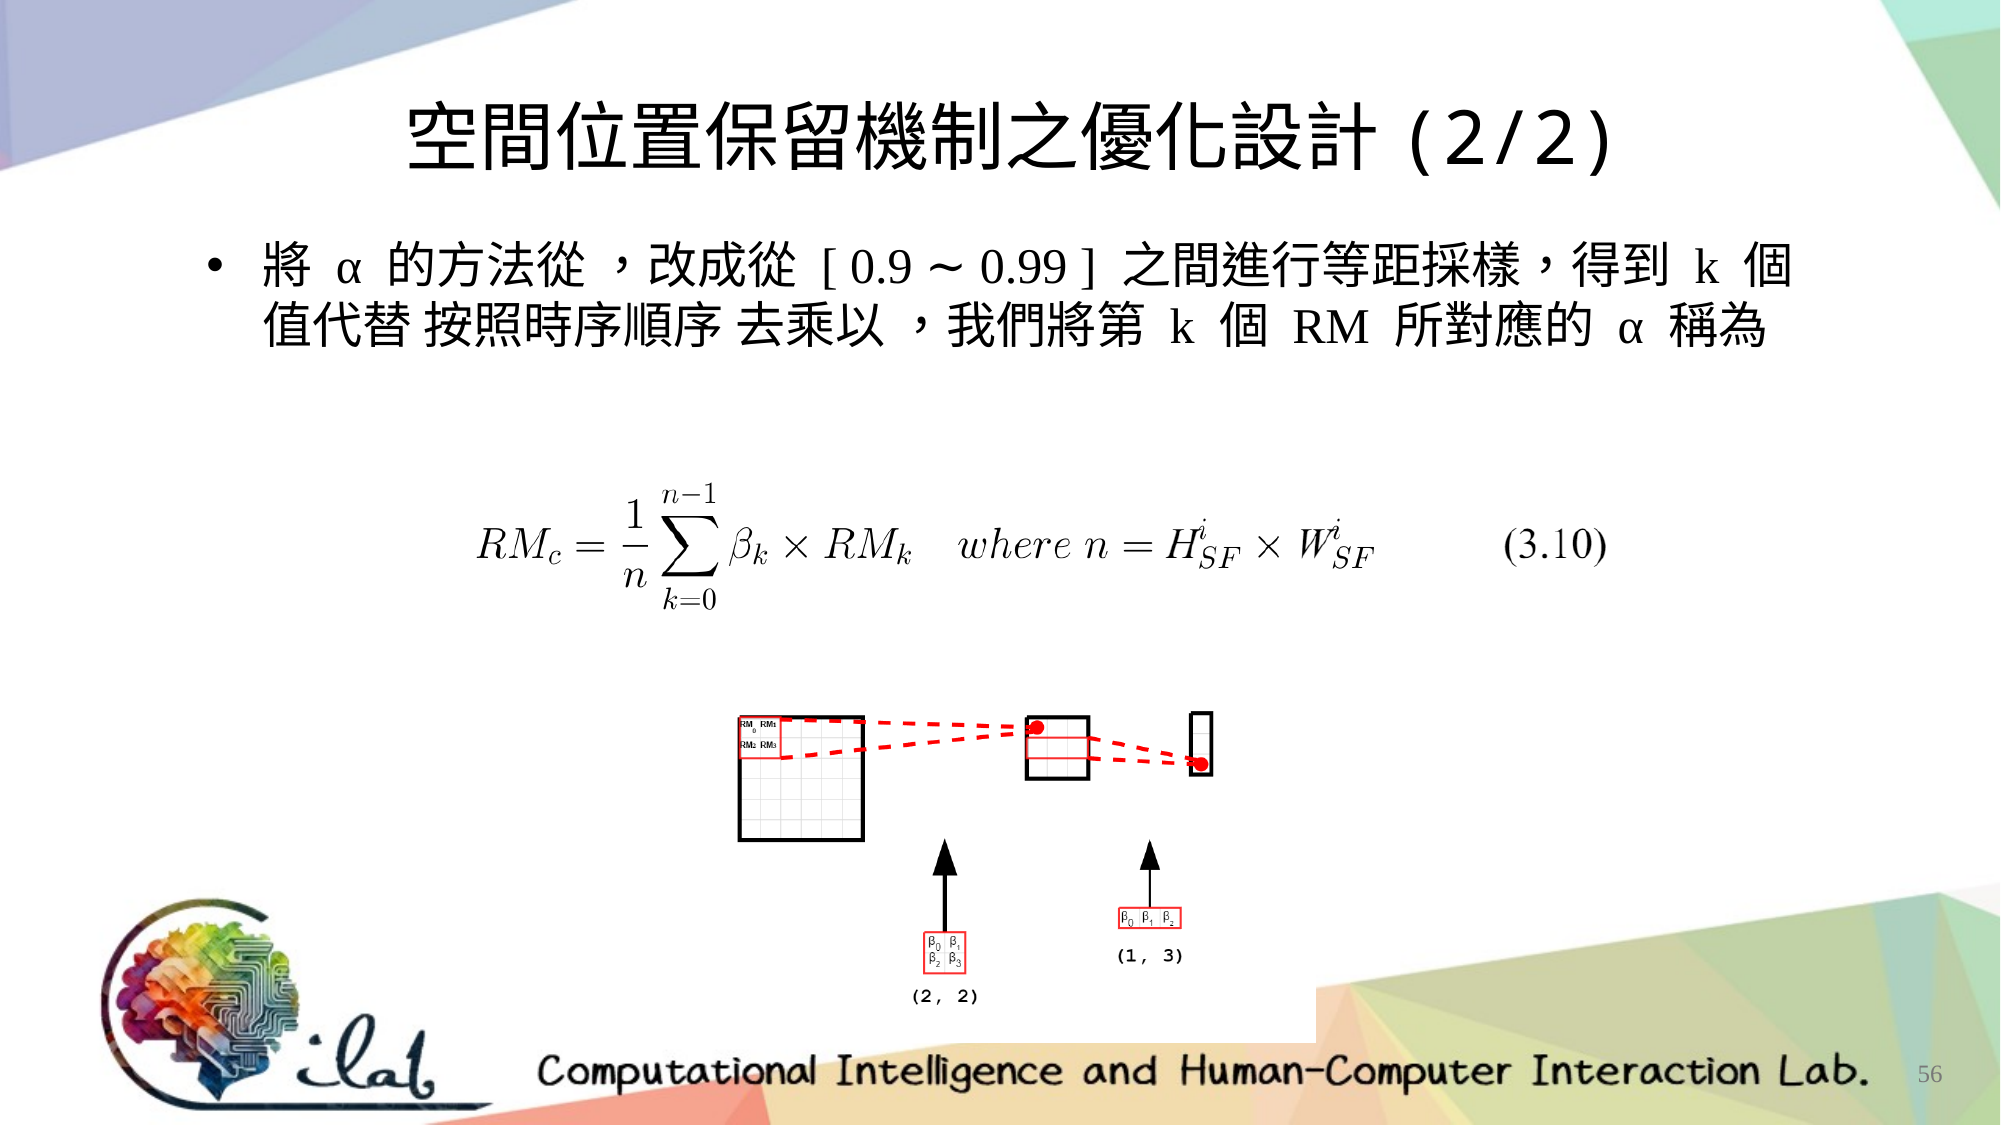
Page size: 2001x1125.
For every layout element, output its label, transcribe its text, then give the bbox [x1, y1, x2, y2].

slide_number 56 [1507, 1042, 1958, 1103]
picture [0, 0, 2001, 1125]
text_box 空間位置保留機制之優化設計(2/2) [389, 82, 1637, 187]
